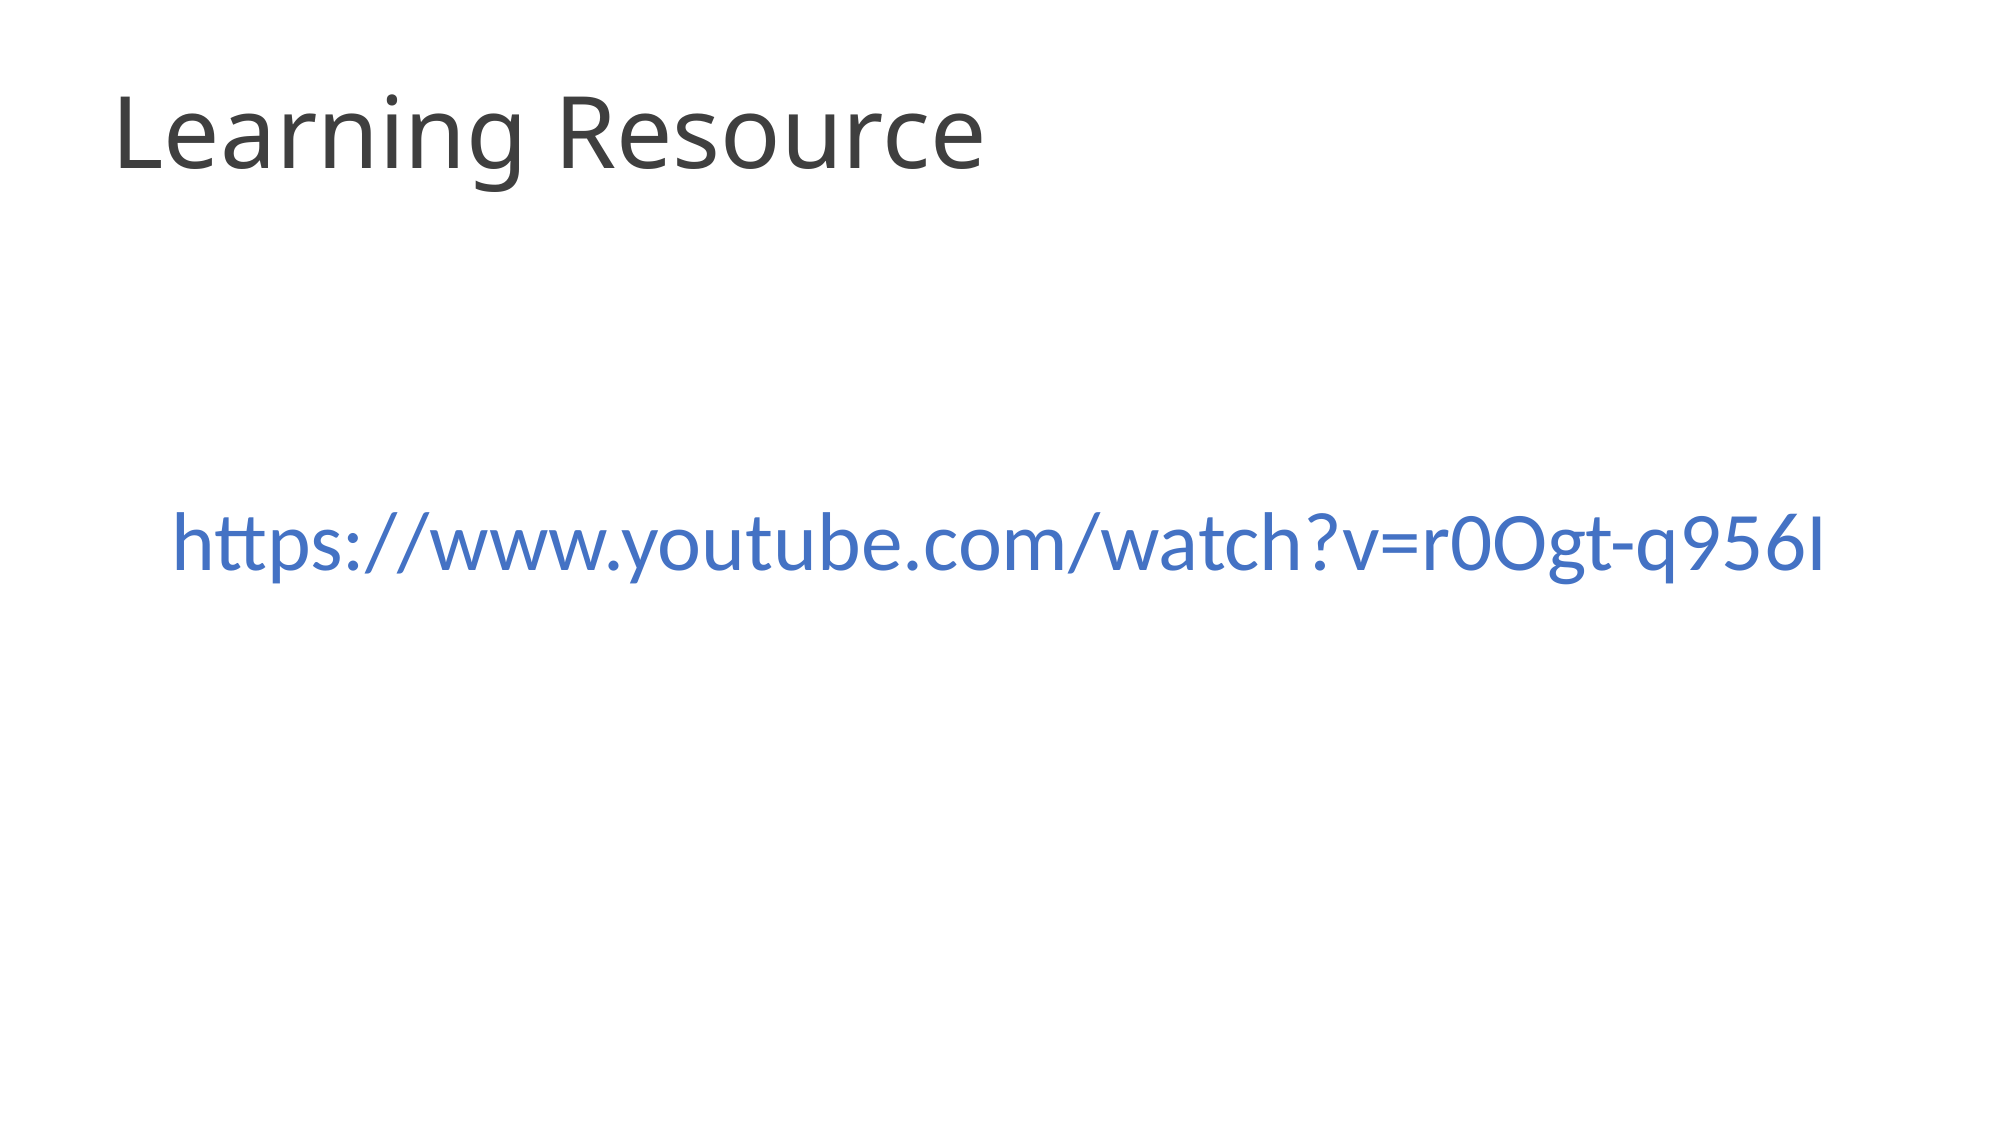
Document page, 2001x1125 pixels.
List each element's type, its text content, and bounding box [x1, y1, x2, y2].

title Learning Resource [96, 75, 1904, 199]
text_box https://www.youtube.com/watch?v=r0Ogt-q956I [156, 480, 1844, 595]
